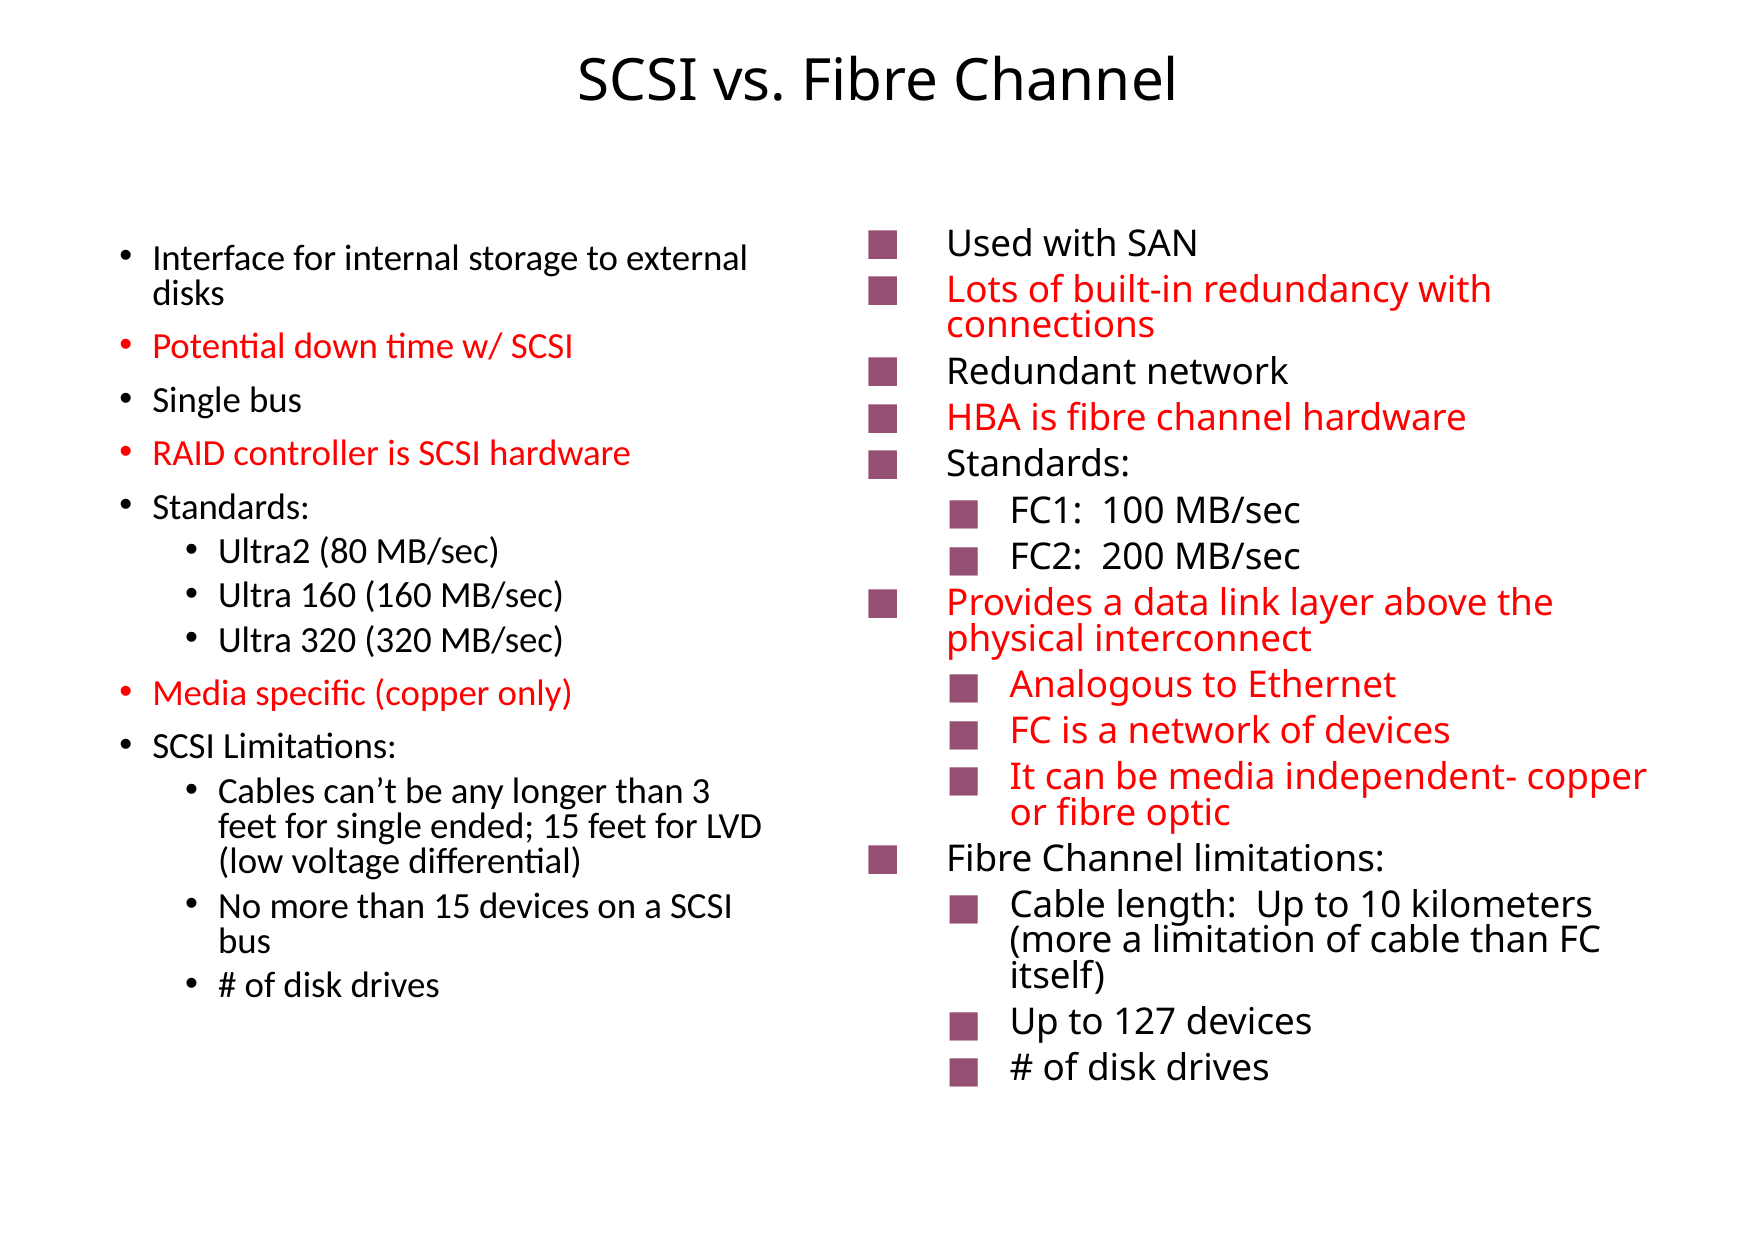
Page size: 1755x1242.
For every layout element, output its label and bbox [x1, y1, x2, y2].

title [118, 18, 1638, 145]
text_box [849, 220, 1705, 1090]
list [104, 234, 781, 1047]
